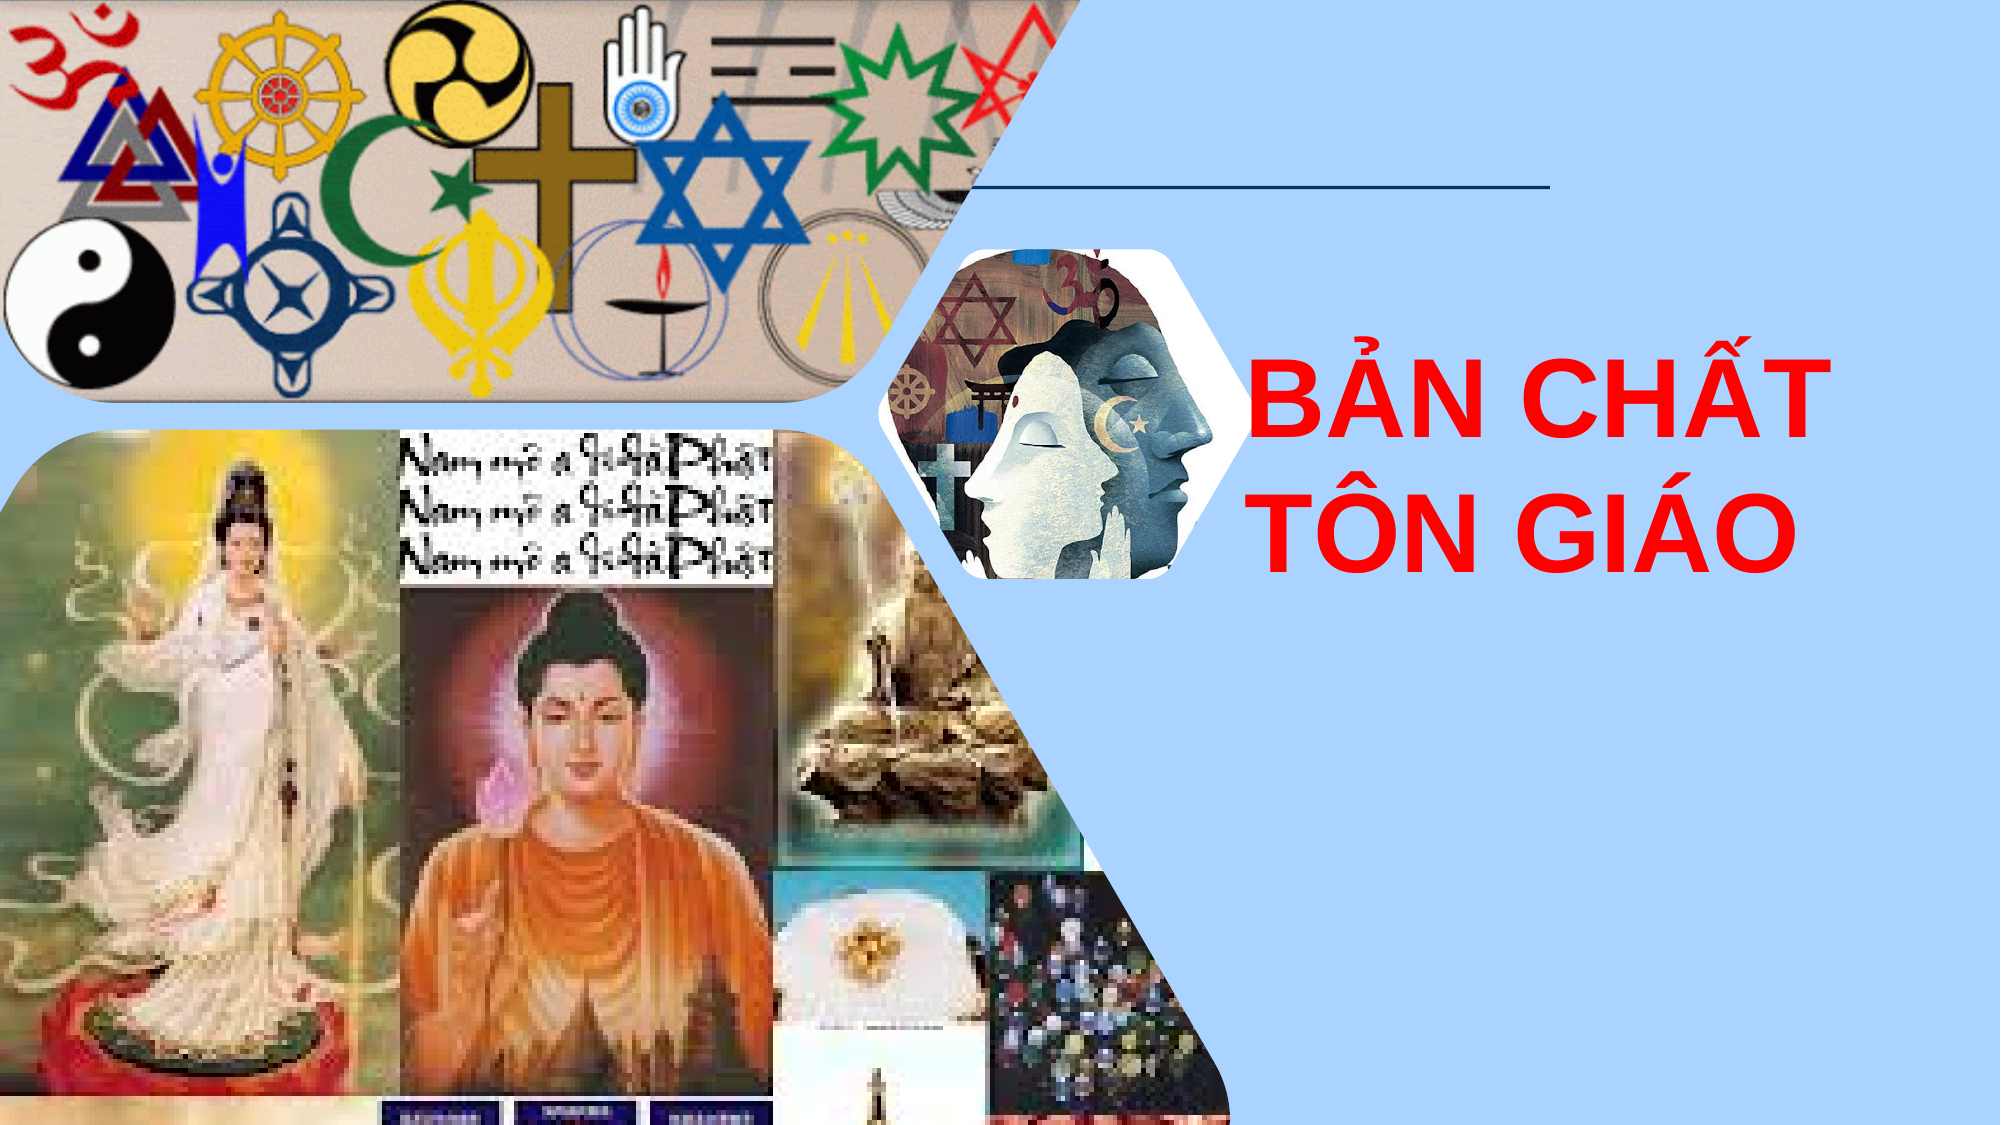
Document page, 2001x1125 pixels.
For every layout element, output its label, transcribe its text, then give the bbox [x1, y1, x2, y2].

picture [0, 0, 1255, 1125]
text_box BẢN CHẤT TÔN GIÁO [1231, 317, 1927, 603]
